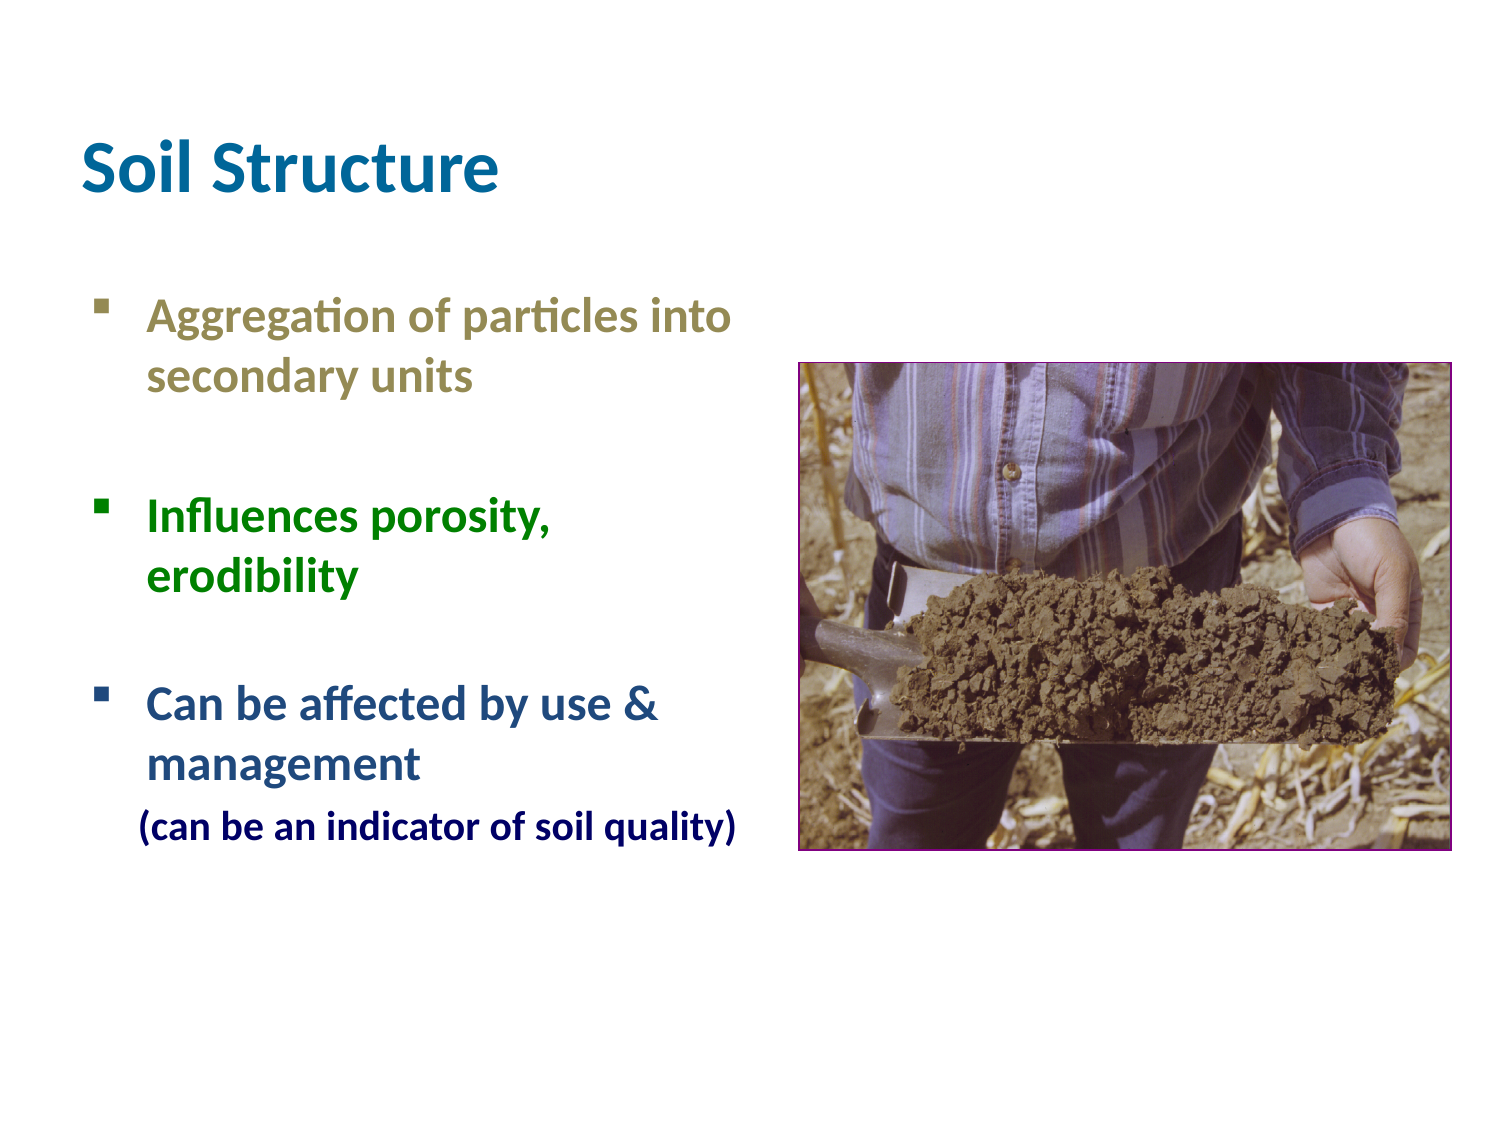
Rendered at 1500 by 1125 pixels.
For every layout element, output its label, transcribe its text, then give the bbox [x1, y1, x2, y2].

list Aggregation of particles into secondary units Influences porosity, erodibility Can be affected by use & management (can be an indicator of soil quality) [75, 275, 763, 875]
title Soil Structure [66, 99, 517, 225]
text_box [799, 363, 1451, 850]
